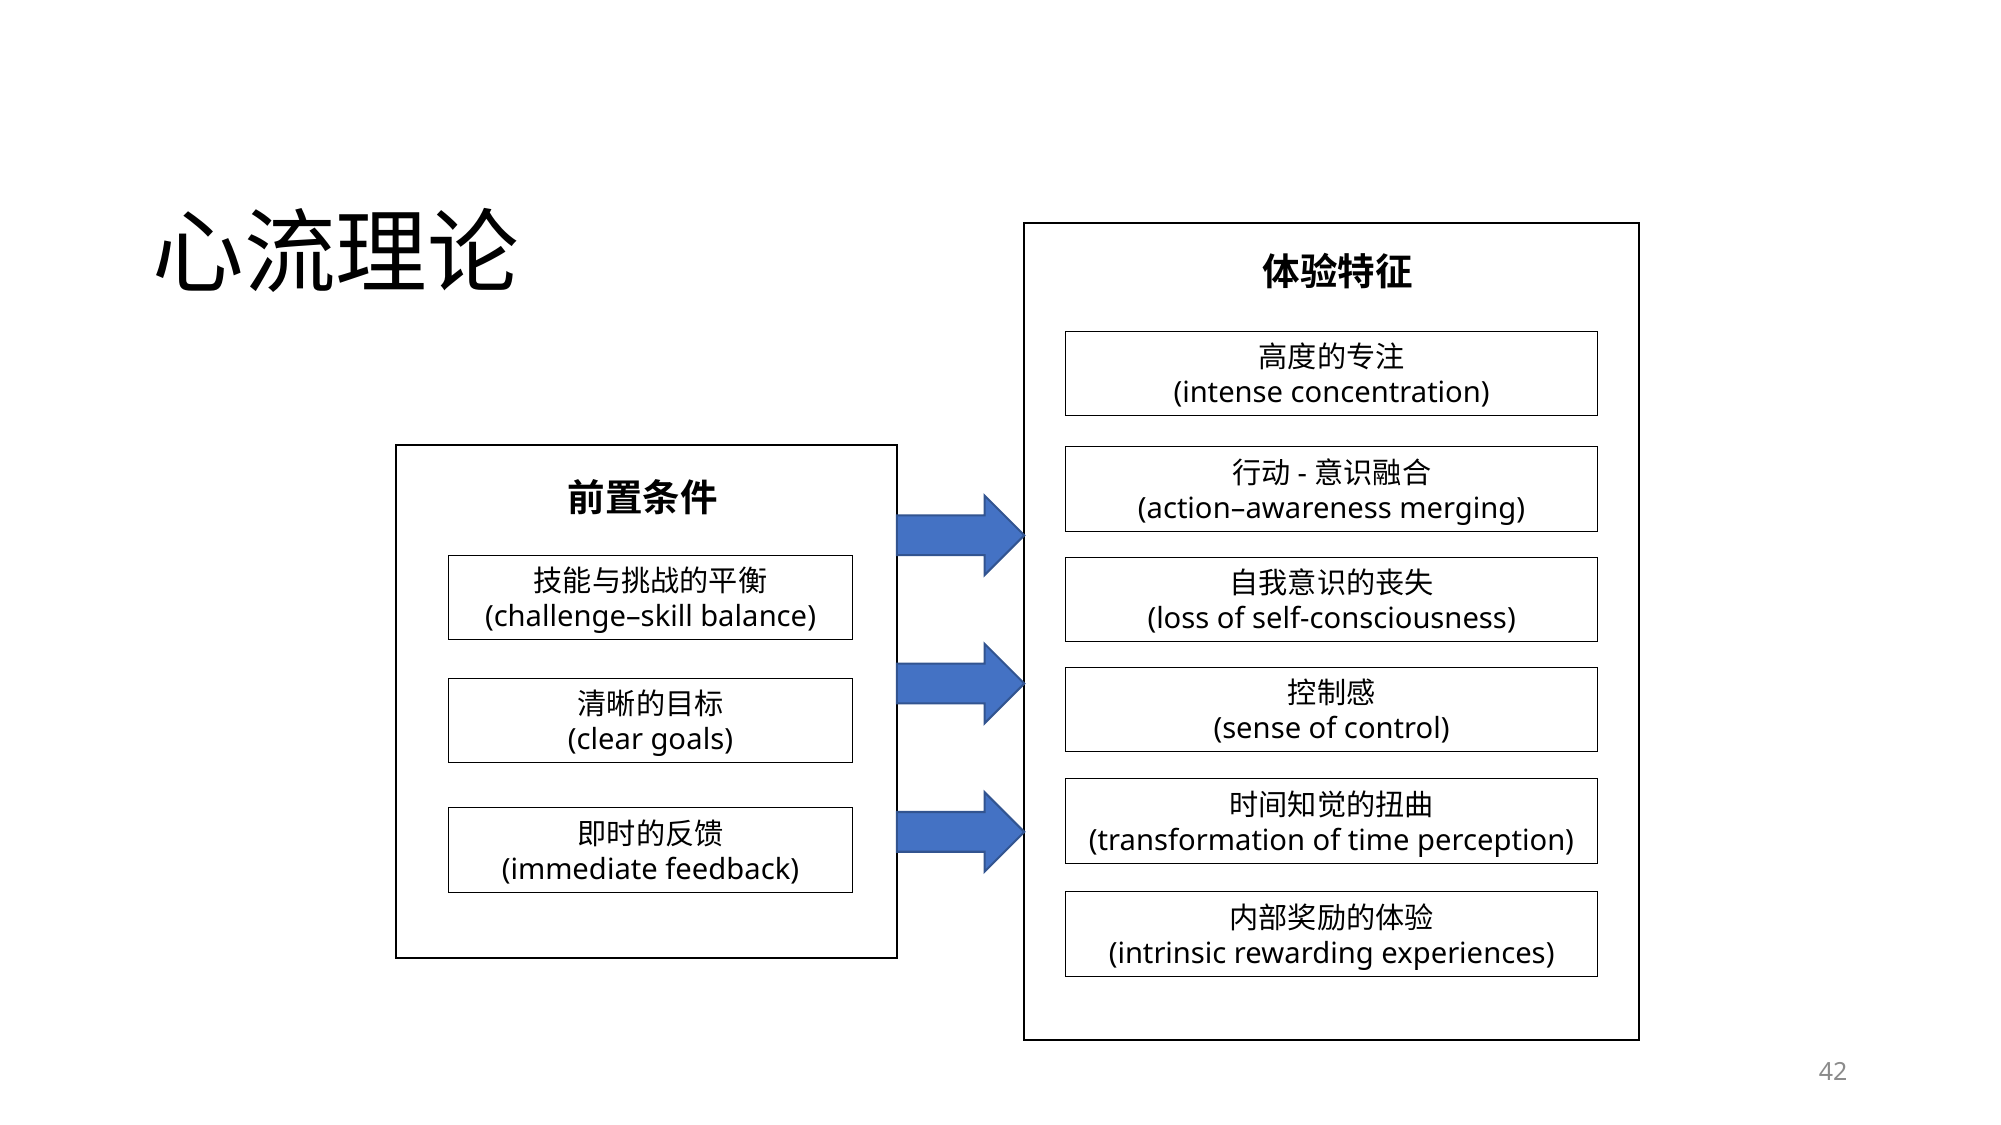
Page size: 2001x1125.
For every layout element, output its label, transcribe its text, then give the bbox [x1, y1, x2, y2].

text_box 技能与挑战的平衡 (challenge–skill balance) [448, 555, 853, 640]
text_box [895, 641, 1026, 726]
text_box 即时的反馈 (immediate feedback) [448, 807, 853, 893]
title 心流理论 [137, 147, 1863, 365]
text_box 清晰的目标 (clear goals) [448, 678, 853, 763]
text_box [895, 789, 1026, 875]
text_box 控制感 (sense of control) [1065, 667, 1598, 752]
slide_number 42 [1412, 1042, 1863, 1103]
text_box [1023, 222, 1640, 1041]
text_box [395, 444, 898, 959]
text_box [895, 493, 1026, 578]
text_box 前置条件 [492, 466, 793, 527]
